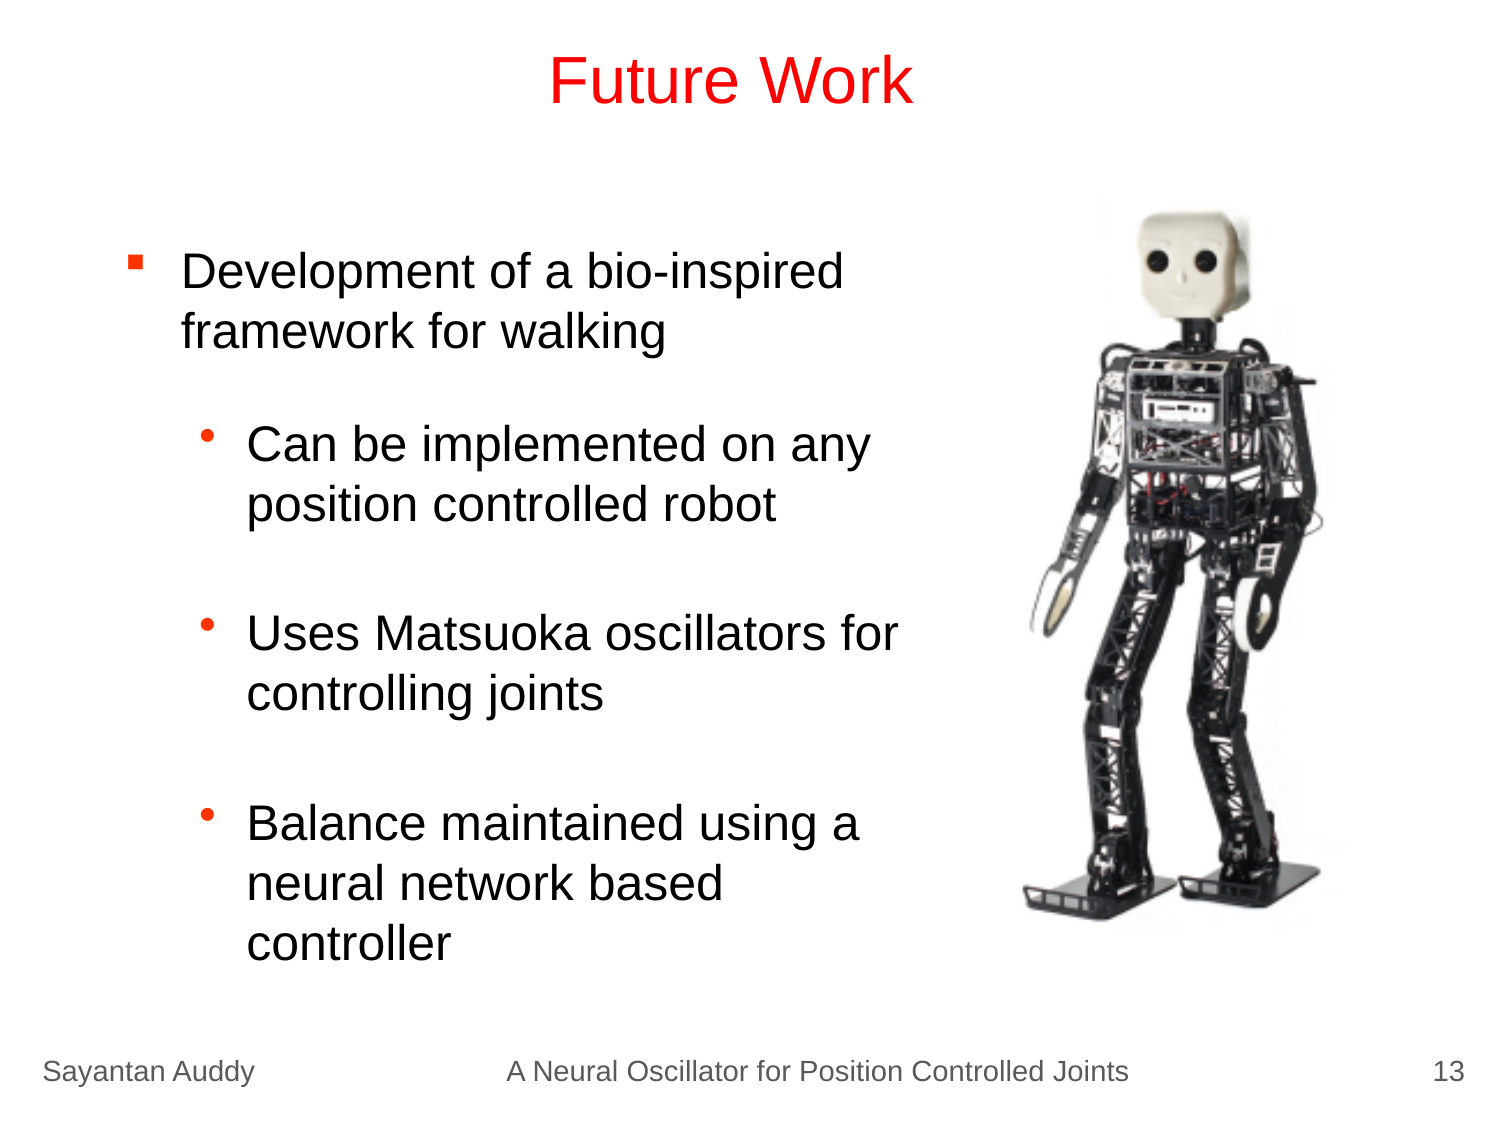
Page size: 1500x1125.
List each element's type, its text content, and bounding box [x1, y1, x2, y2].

slide_number 13 [1371, 1031, 1481, 1110]
title Future Work [24, 8, 1438, 146]
list Development of a bio-inspired framework for walking Can be implemented on any position controlled robot Uses Matsuoka oscillators for controlling joints Balance maintained using a neural network based controller [109, 231, 944, 1032]
slide_number Sayantan Auddy [0, 1031, 298, 1110]
picture [975, 187, 1396, 951]
footer A Neural Oscillator for Position Controlled Joints [308, 1031, 1329, 1110]
